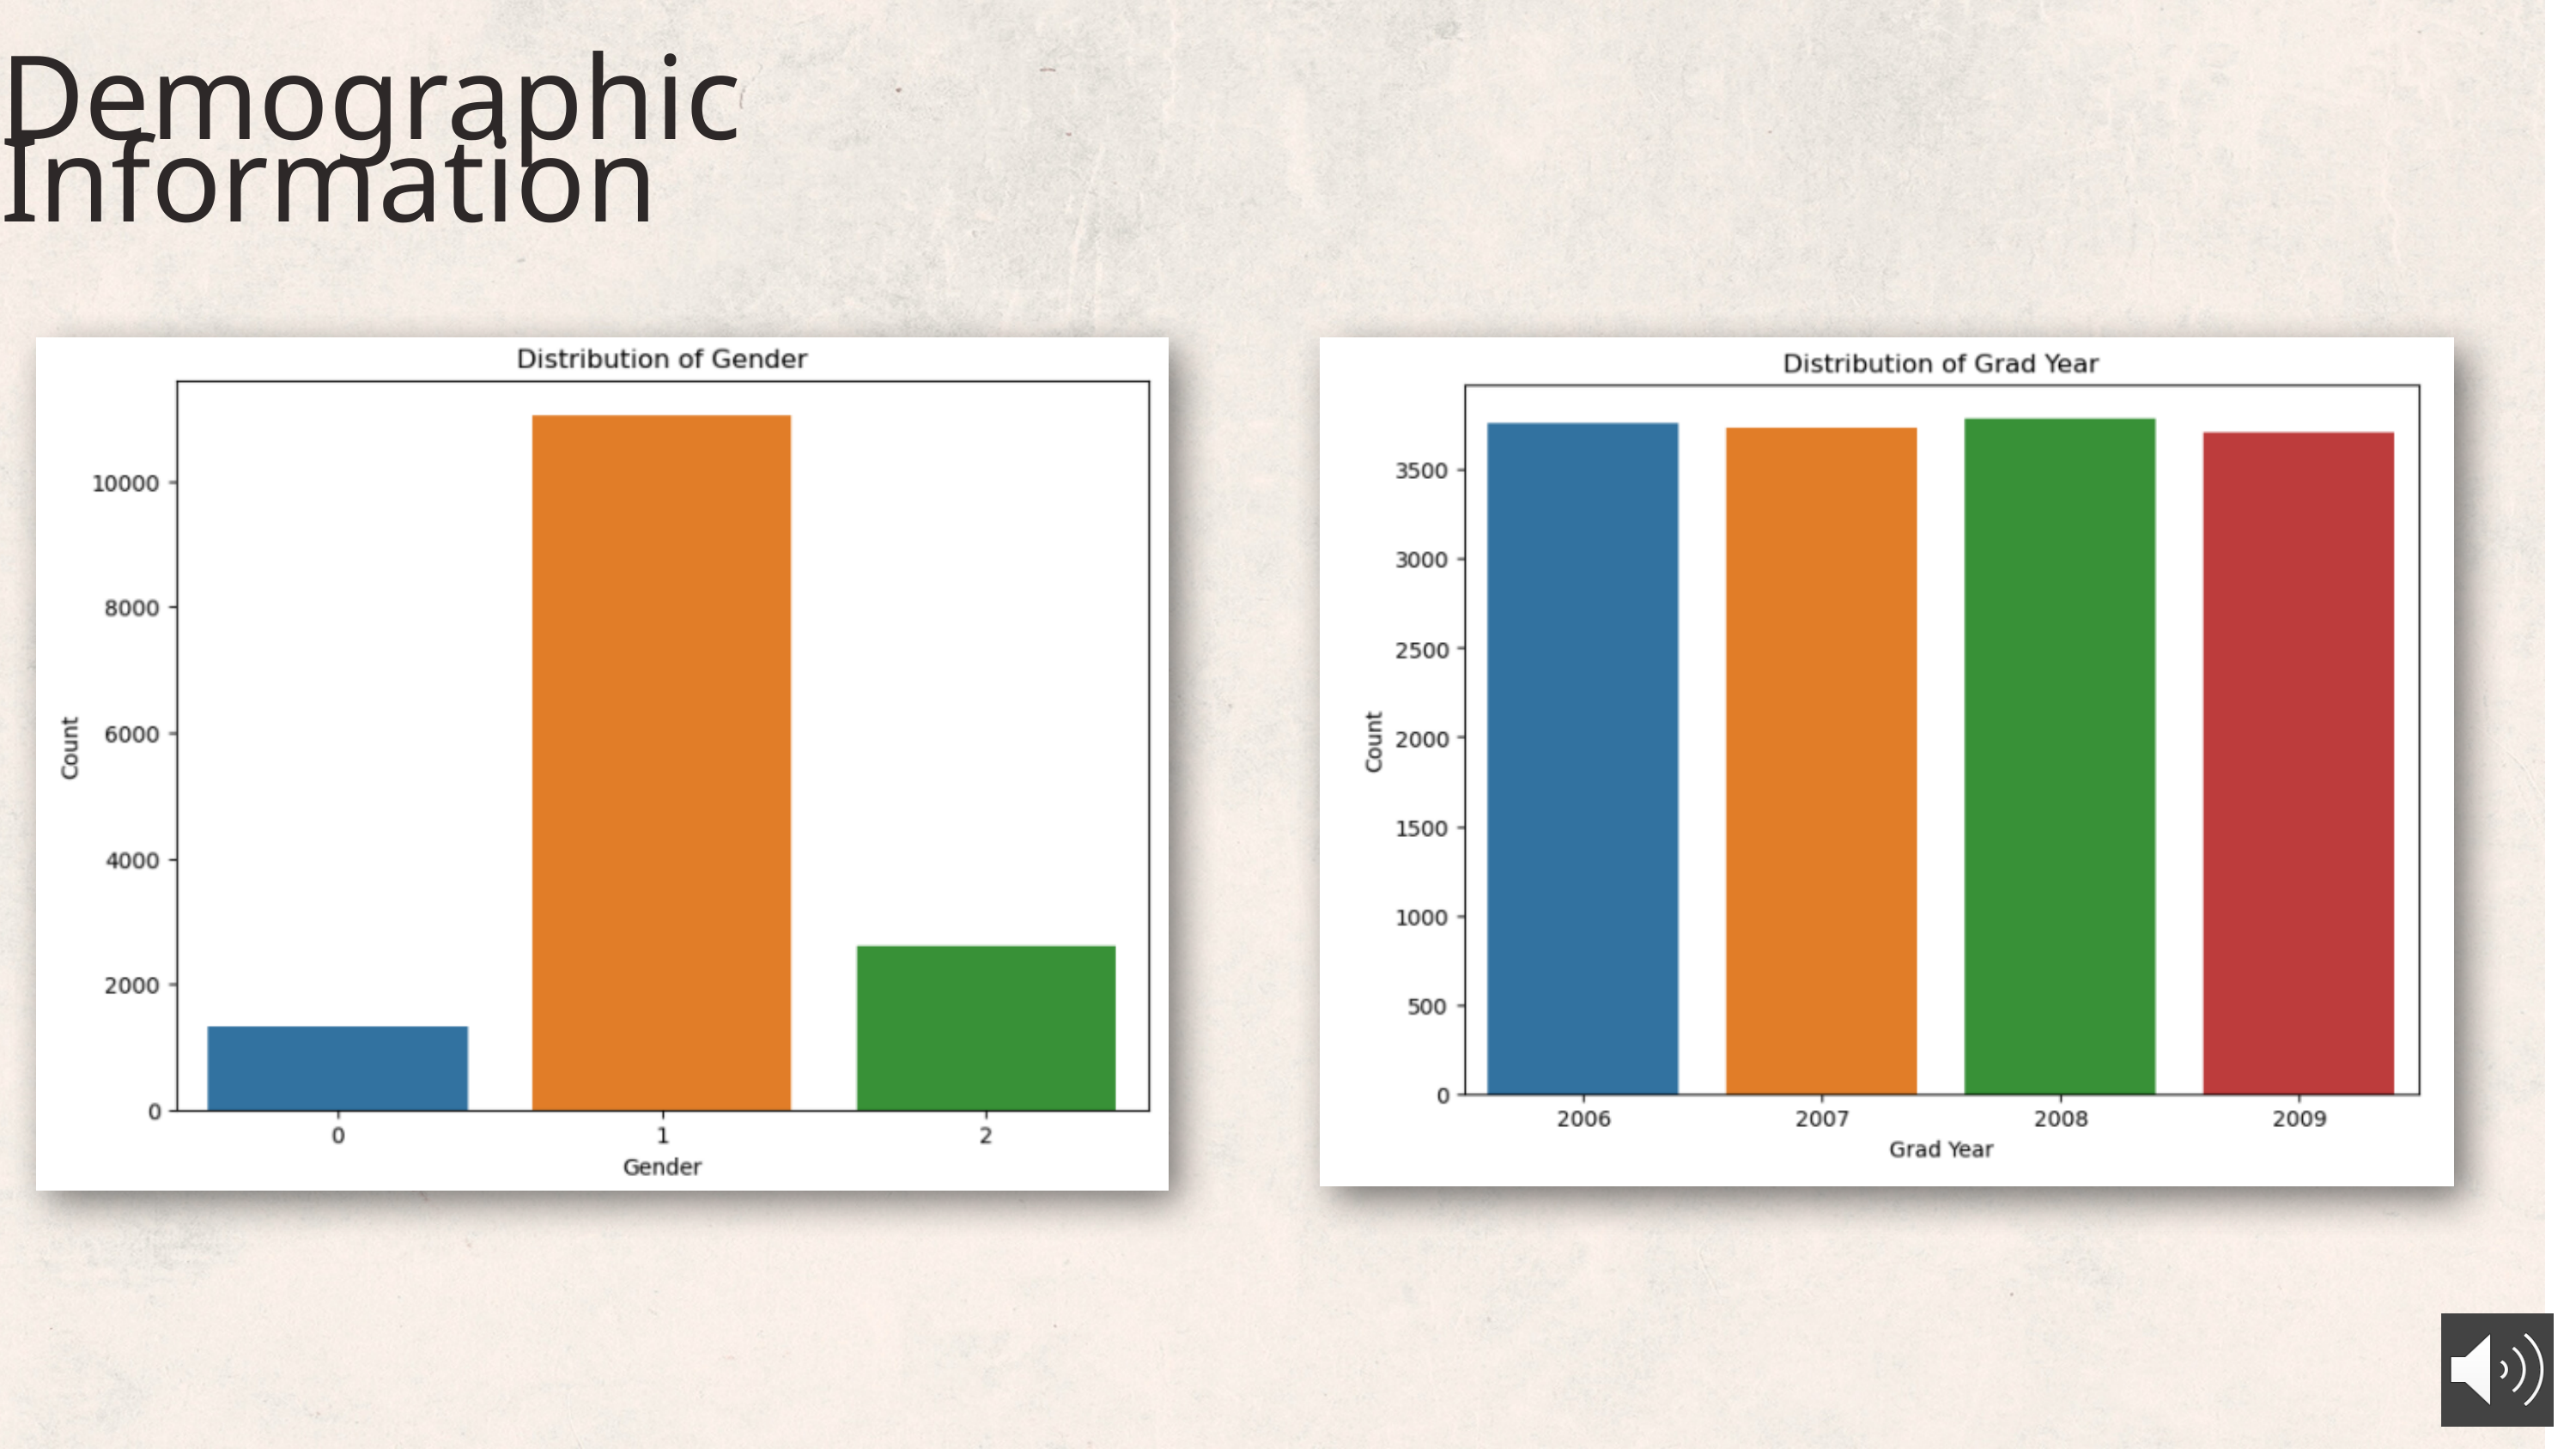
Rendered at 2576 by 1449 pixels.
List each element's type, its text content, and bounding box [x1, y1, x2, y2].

picture [1320, 337, 2454, 1187]
picture [2439, 1312, 2555, 1428]
text_box Demographic Information [0, 80, 960, 246]
picture [35, 337, 1169, 1191]
text_box [0, 0, 2545, 1449]
